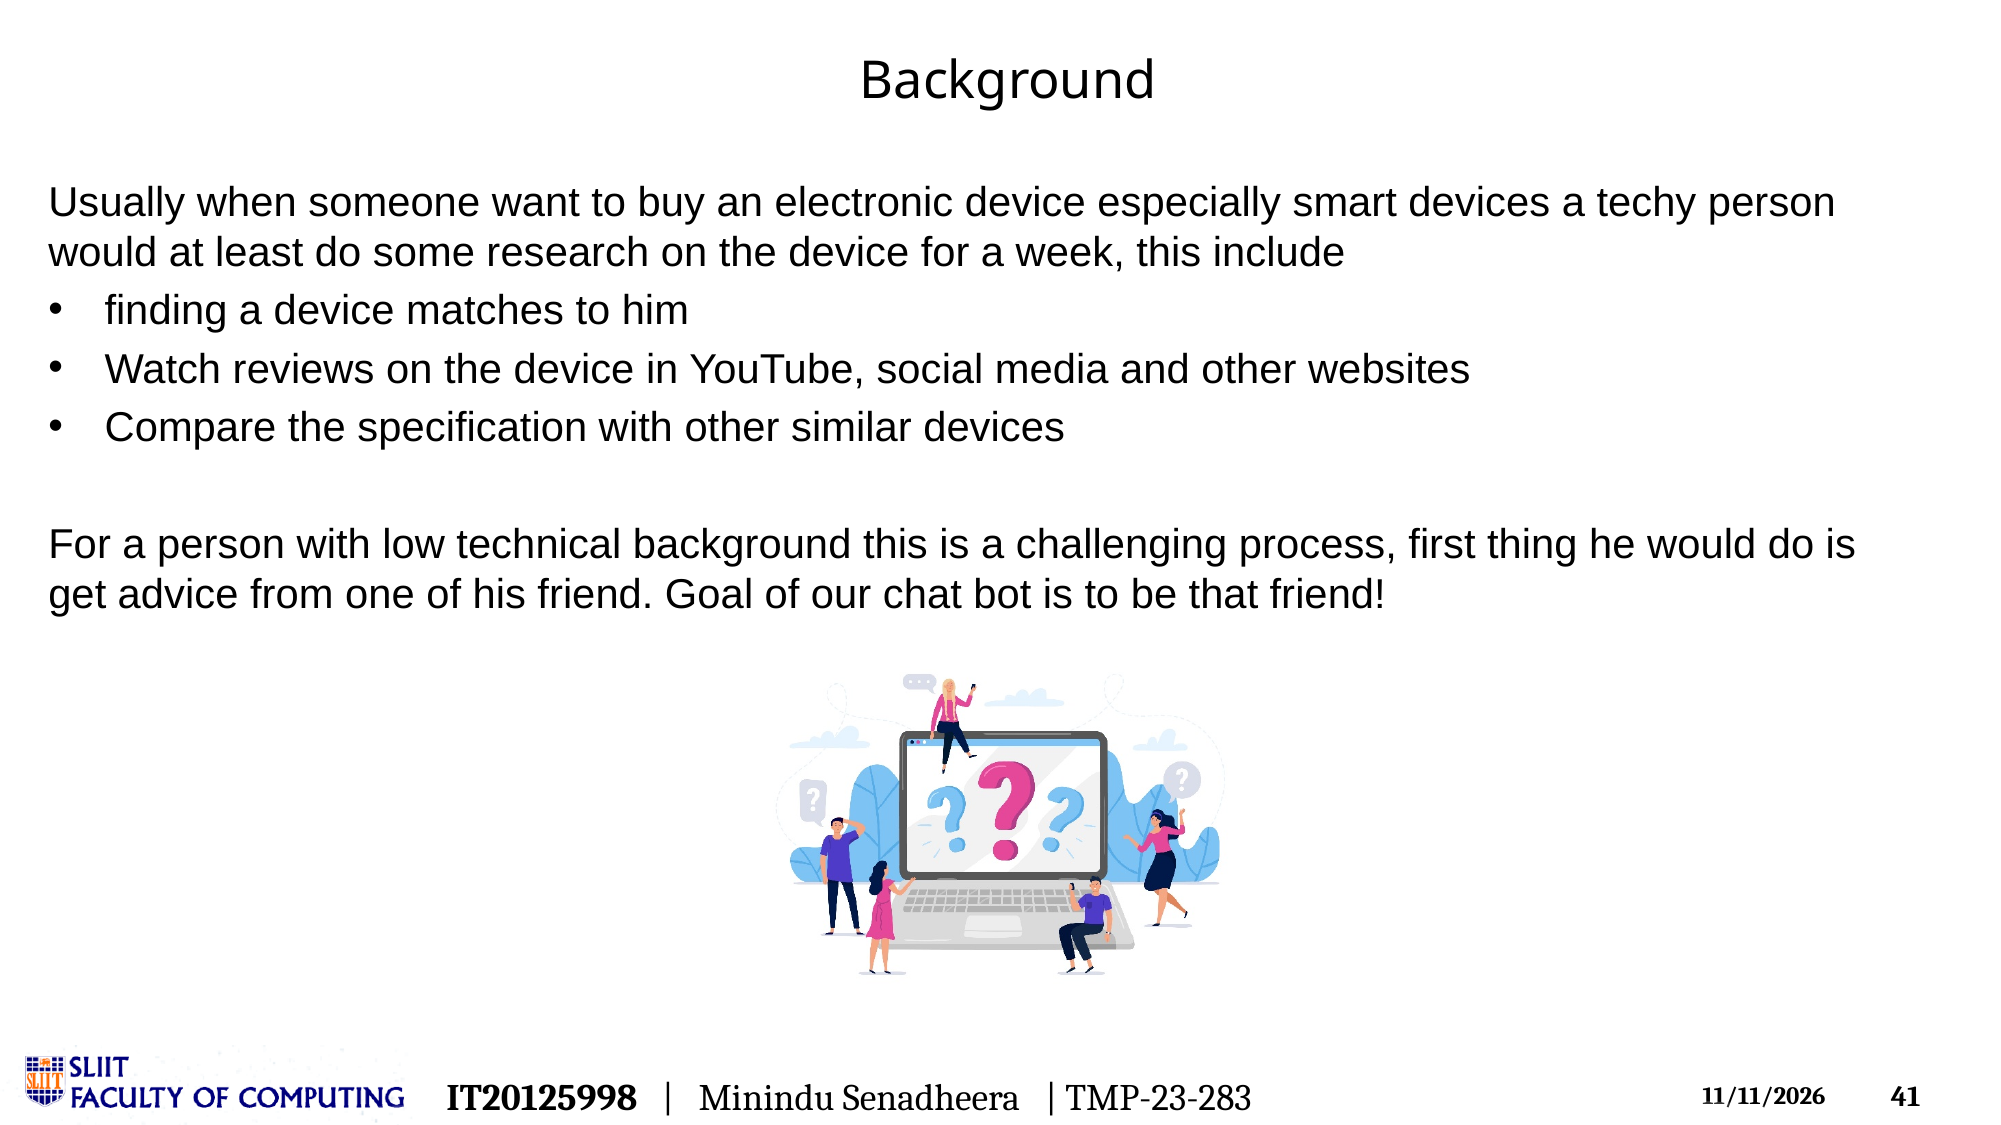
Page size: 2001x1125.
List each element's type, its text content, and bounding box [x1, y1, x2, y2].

text_box IT20125998 | Minindu Senadheera | TMP-23-283 [430, 1063, 1552, 1125]
picture [724, 633, 1276, 1015]
list Usually when someone want to buy an electronic device especially smart devices a techy person would at least do some research on the device for a week, this include finding a device matches to him Watch reviews on the device in YouTube, social media and other websites Compare the specification with other similar devices For a person with low technical background this is a challenging process, first thing he would do is get advice from one of his friend. Goal of our chat bot is to be that friend! [33, 166, 1922, 958]
title Background [50, 37, 1967, 180]
picture [0, 1045, 413, 1124]
